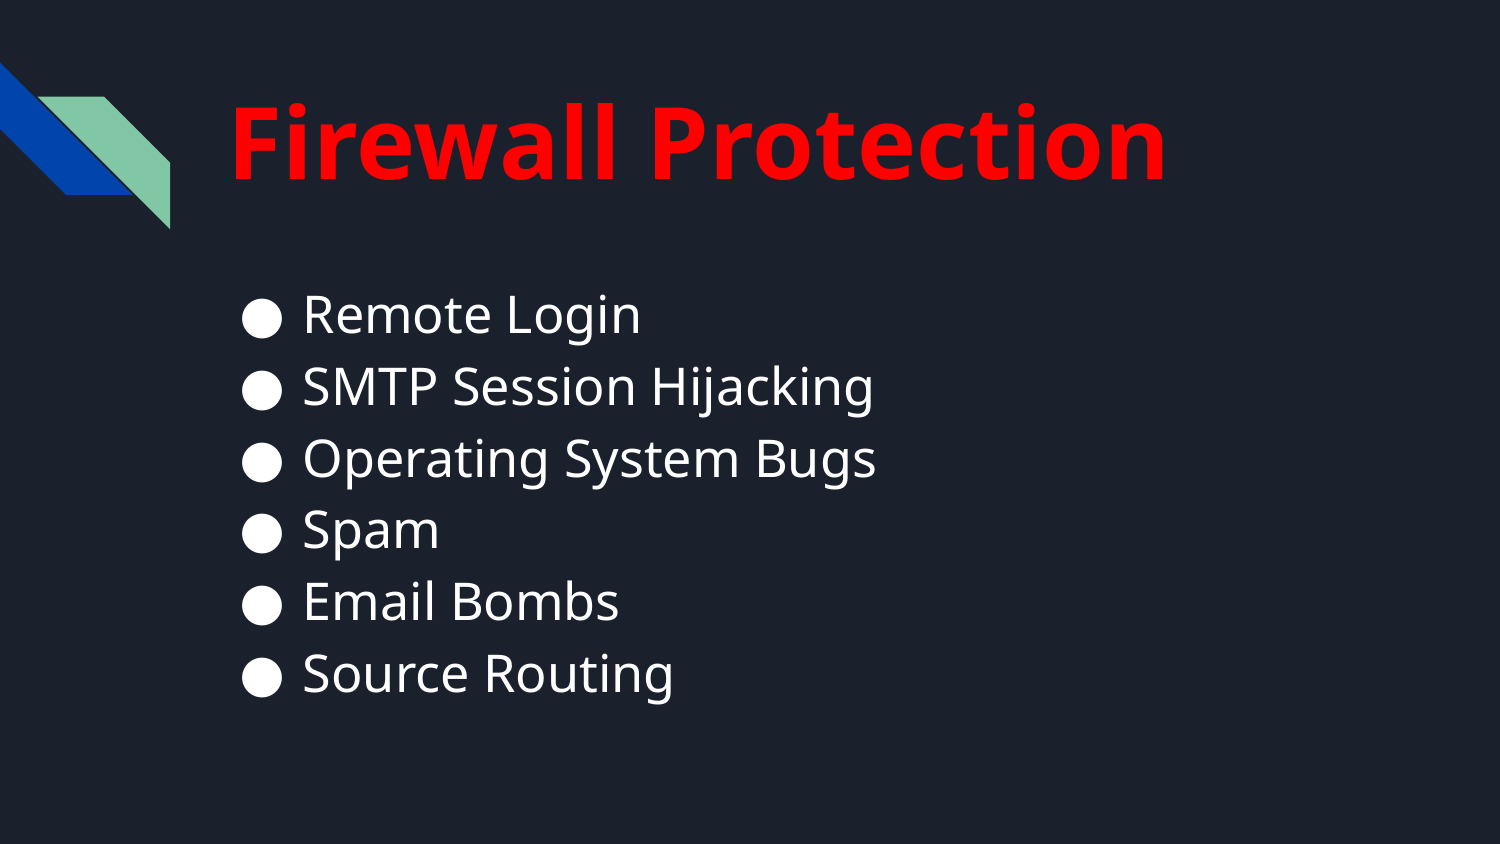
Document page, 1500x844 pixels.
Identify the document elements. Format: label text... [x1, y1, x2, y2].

title Firewall Protection [212, 64, 1368, 215]
list Remote Login SMTP Session Hijacking Operating System Bugs Spam Email Bombs Source Routing [212, 257, 1368, 735]
